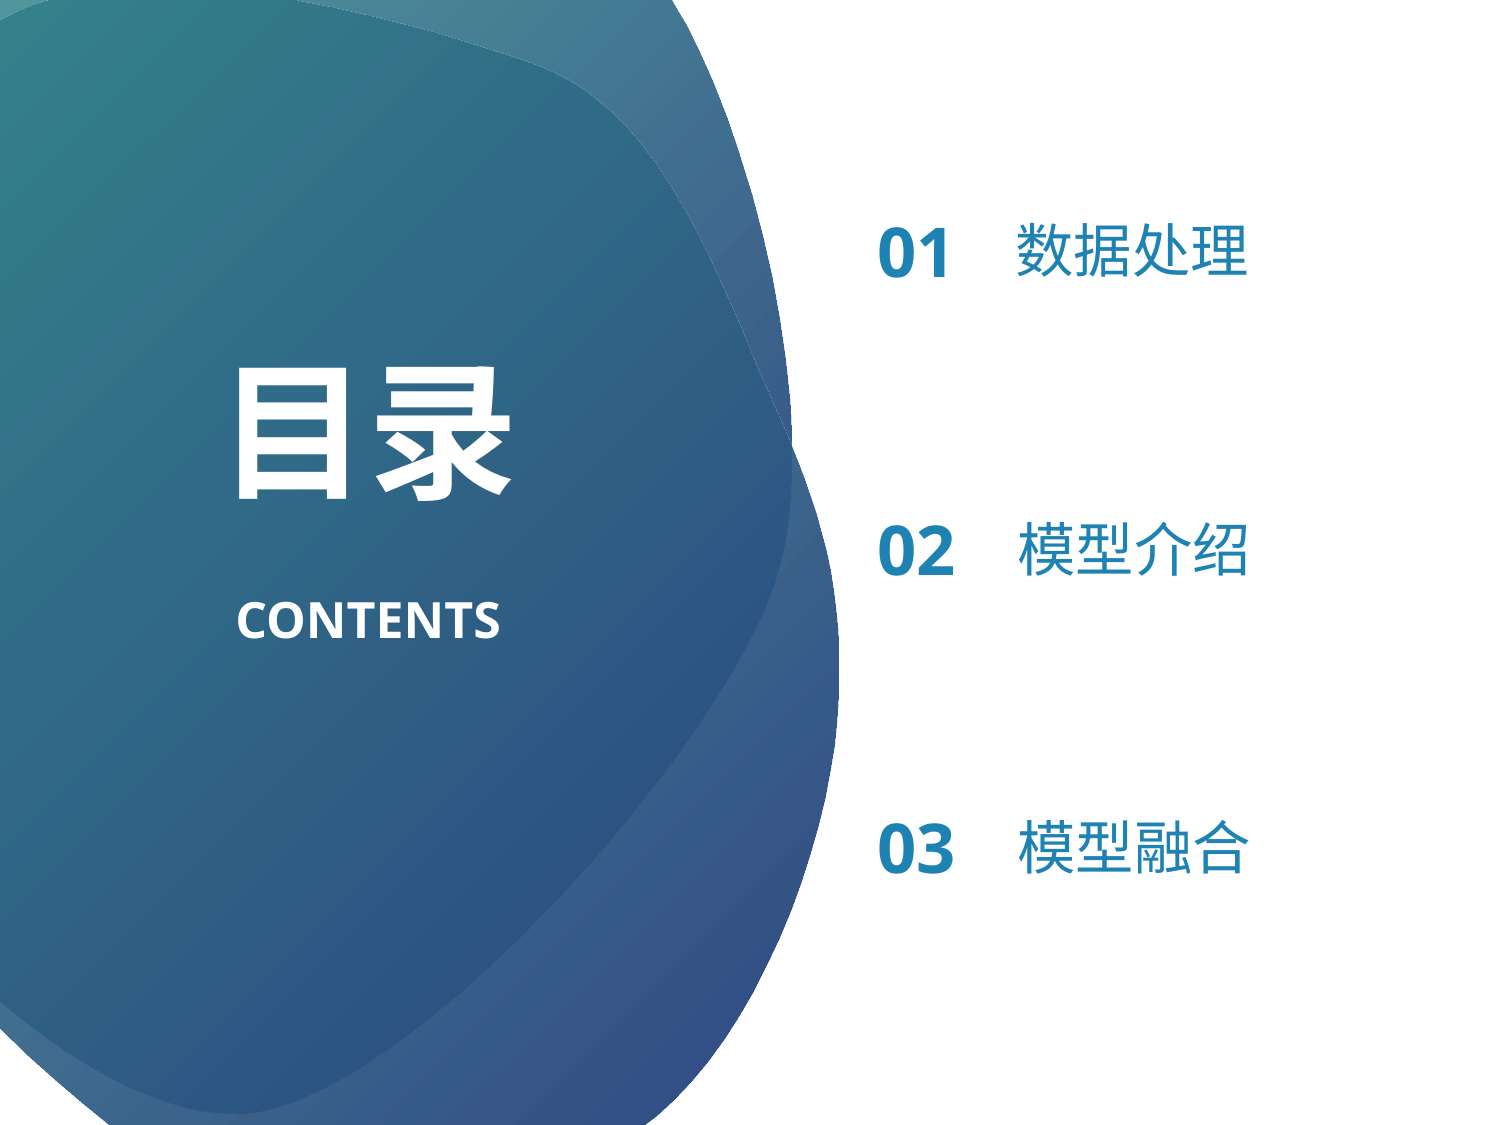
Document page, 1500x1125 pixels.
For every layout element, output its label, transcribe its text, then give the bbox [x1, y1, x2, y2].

list 02 [862, 495, 1002, 600]
list CONTENTS [197, 581, 540, 679]
list 03 [862, 793, 1002, 898]
list 目录 [197, 329, 540, 581]
list 数据处理 [1000, 197, 1402, 302]
list 01 [862, 197, 1000, 302]
list 模型融合 [1002, 793, 1404, 898]
list 模型介绍 [1002, 495, 1404, 600]
